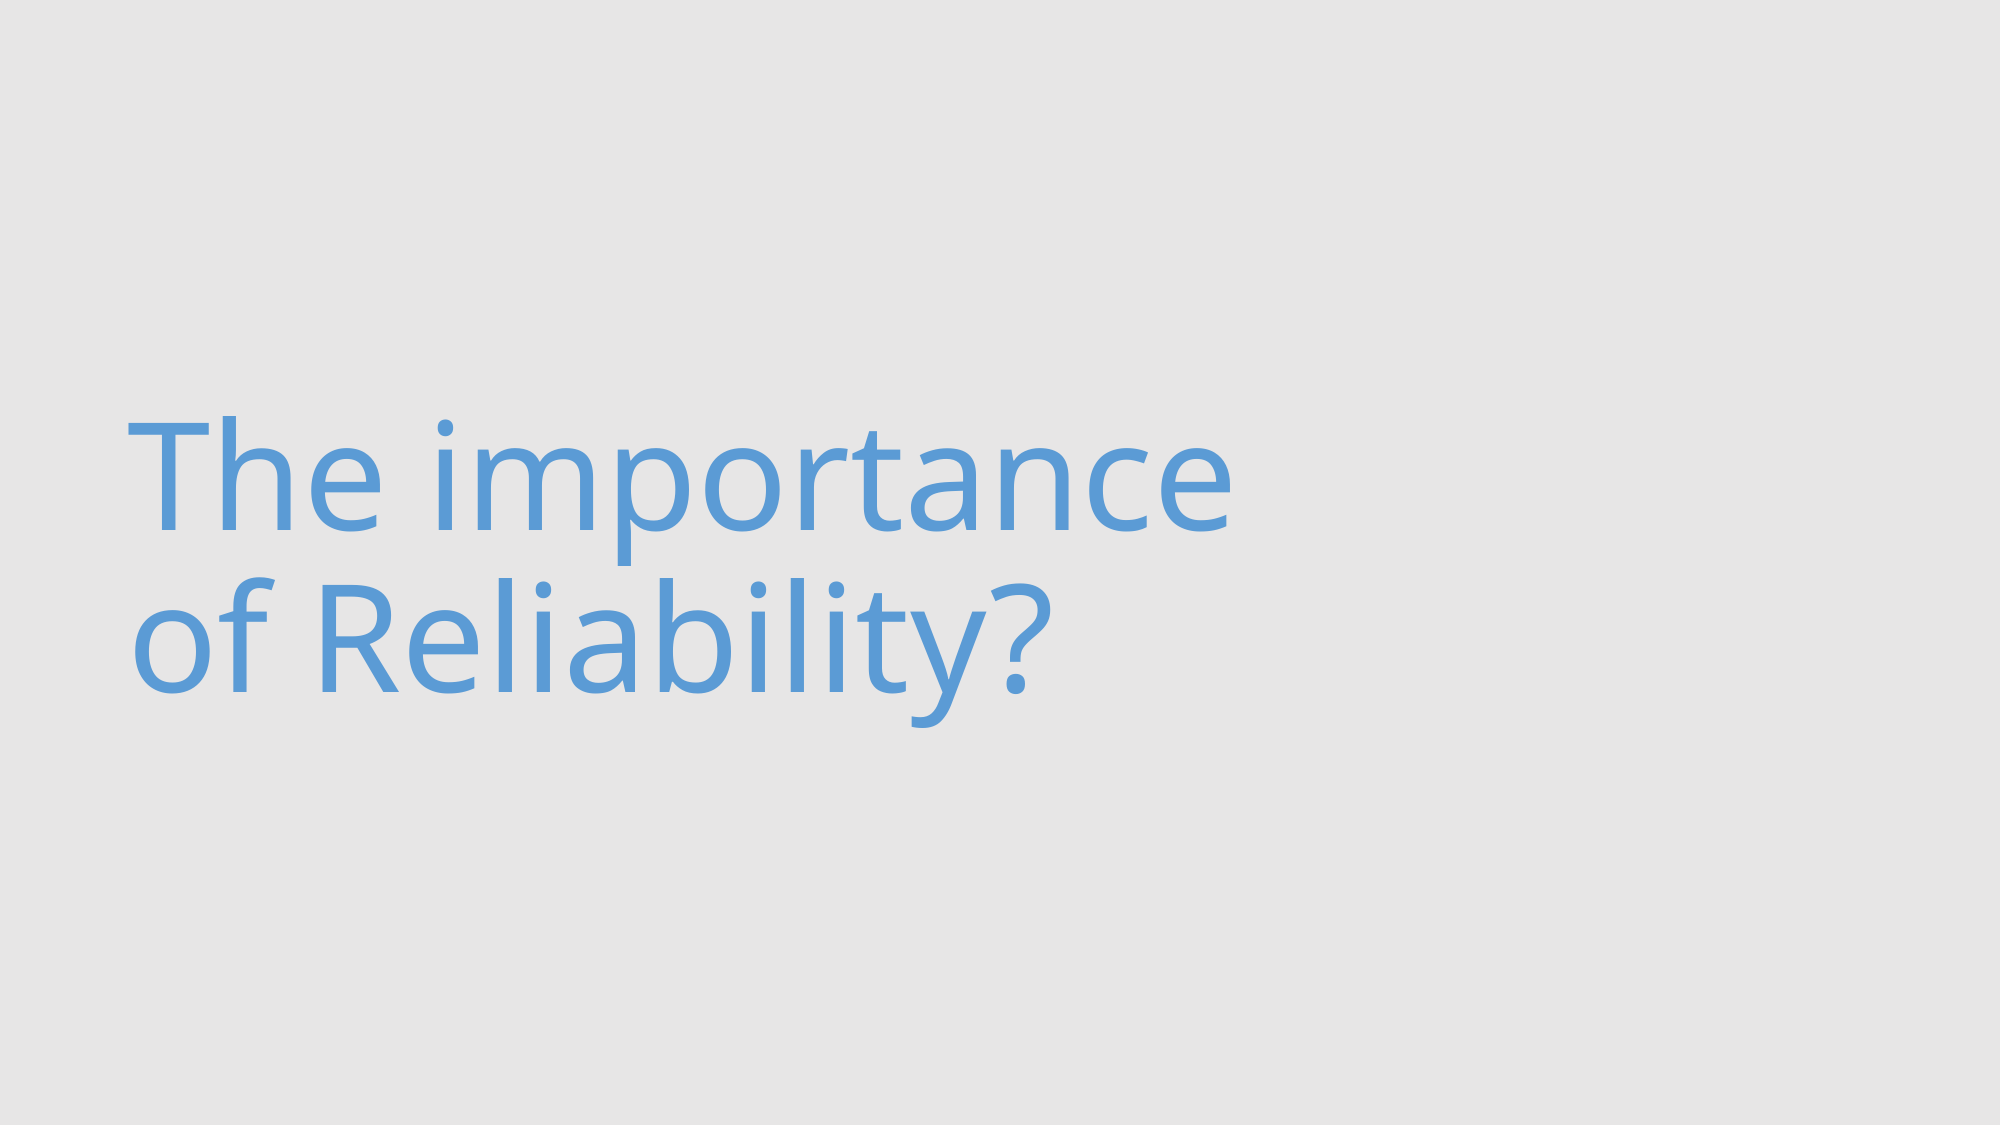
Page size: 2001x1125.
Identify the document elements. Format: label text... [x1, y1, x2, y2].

title The importance of Reliability? [107, 115, 1333, 1010]
